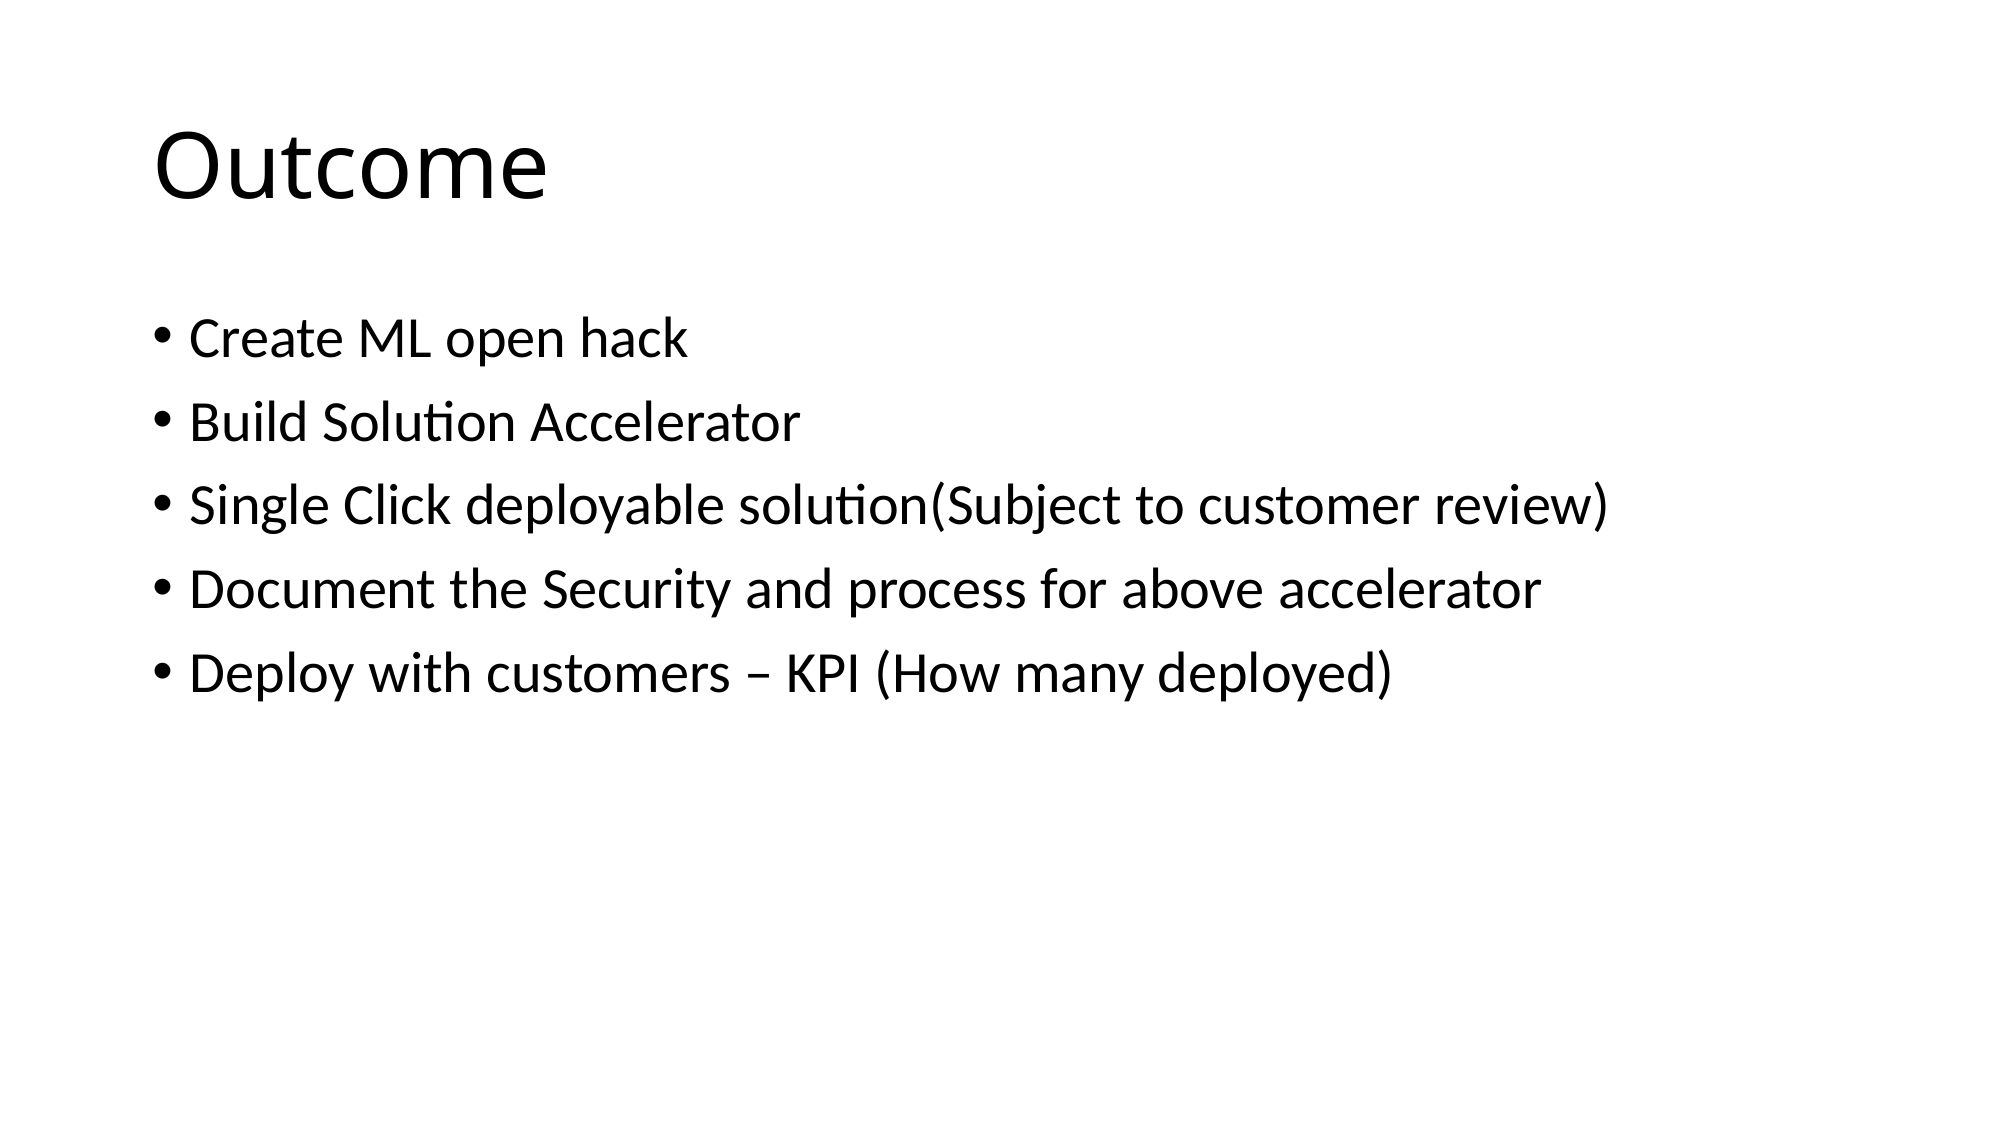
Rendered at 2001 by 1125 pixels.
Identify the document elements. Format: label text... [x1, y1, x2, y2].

list Create ML open hack Build Solution Accelerator Single Click deployable solution(Subject to customer review) Document the Security and process for above accelerator Deploy with customers – KPI (How many deployed) [137, 299, 1863, 1014]
title Outcome [137, 59, 1863, 278]
